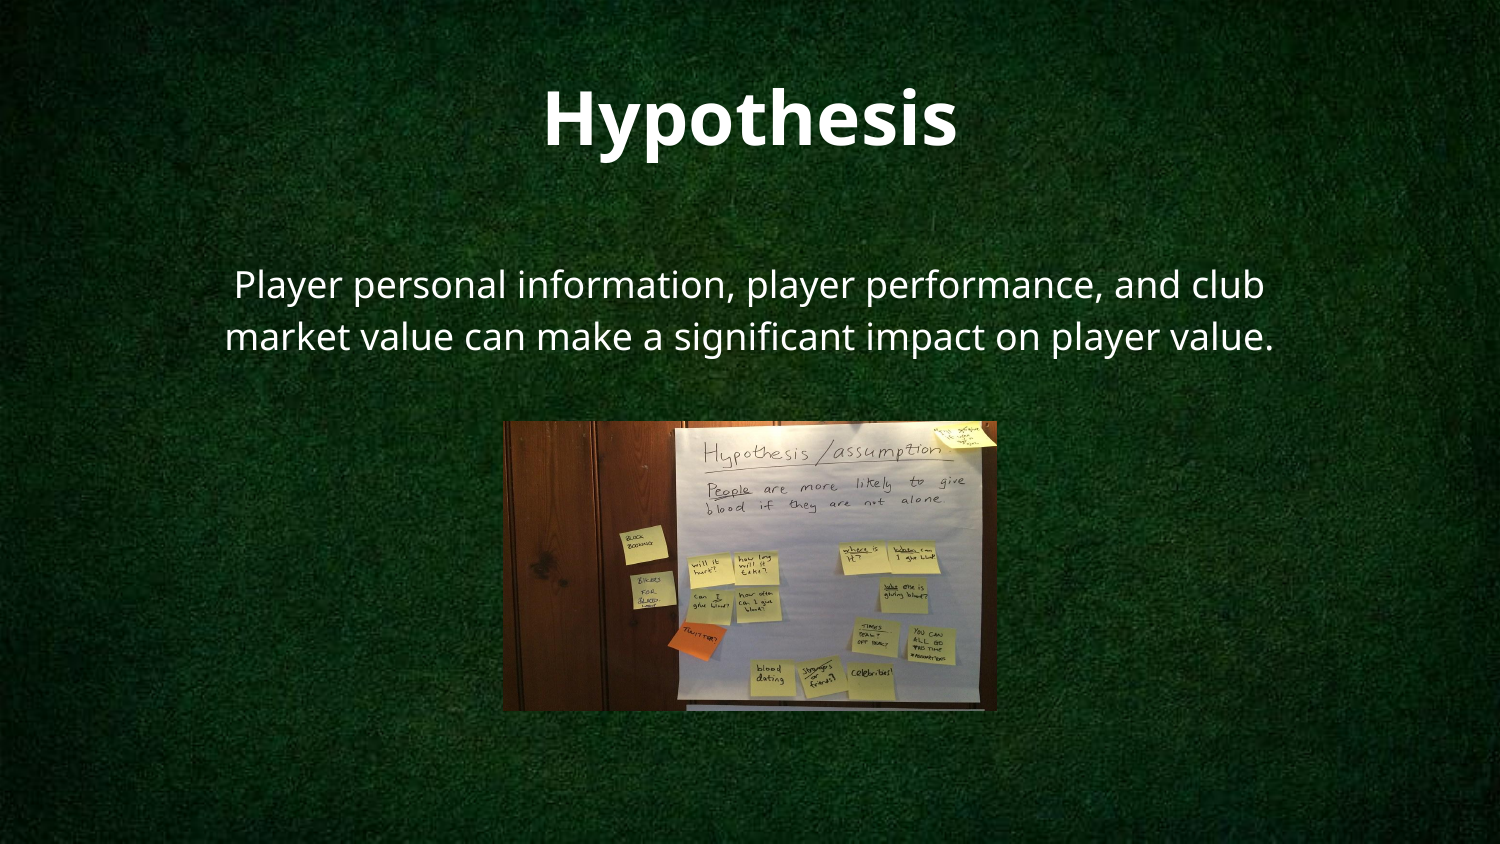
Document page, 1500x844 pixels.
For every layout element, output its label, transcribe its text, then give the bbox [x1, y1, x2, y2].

picture [0, 0, 1500, 844]
title Hypothesis [323, 55, 1177, 182]
title Player personal information, player performance, and club market value can make a significant impact on player value. [192, 239, 1308, 743]
